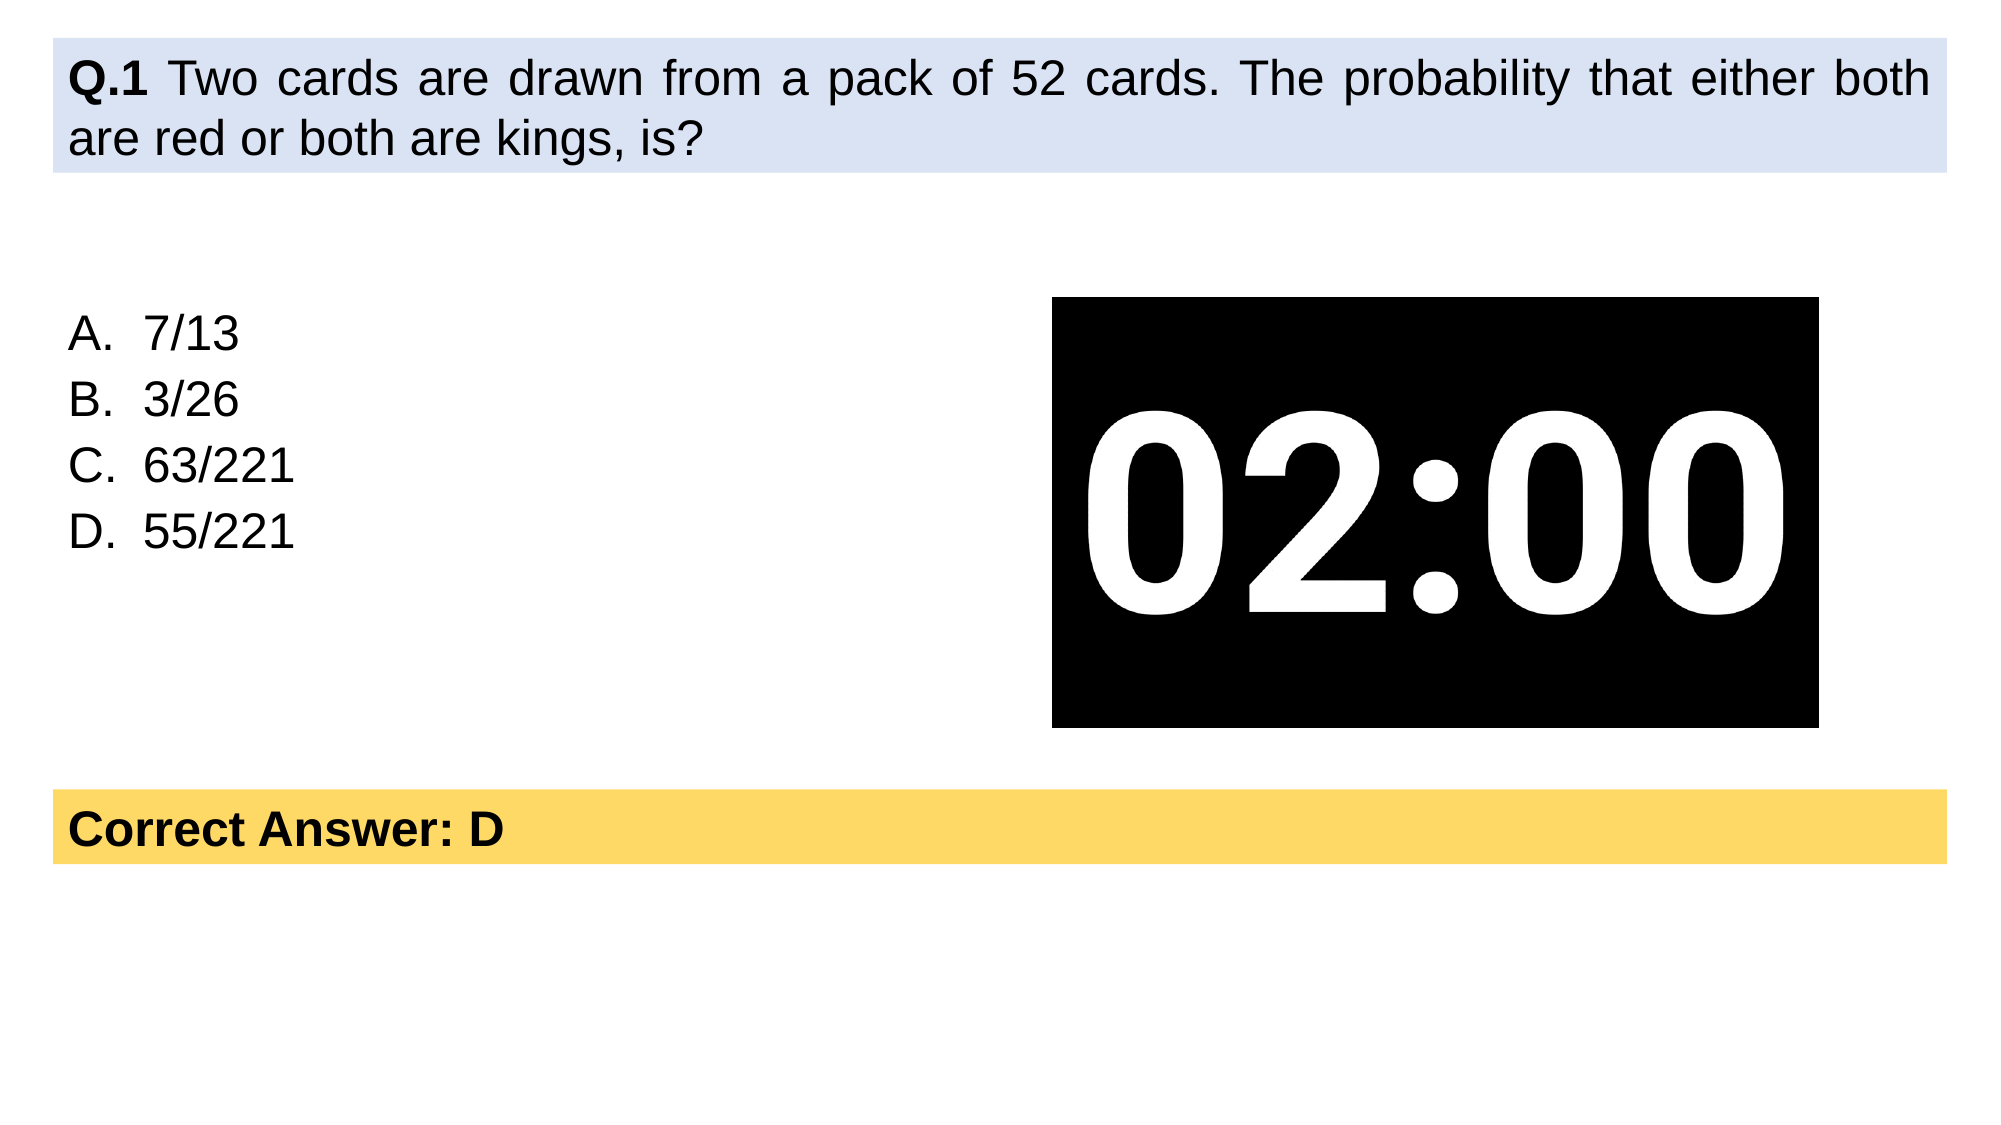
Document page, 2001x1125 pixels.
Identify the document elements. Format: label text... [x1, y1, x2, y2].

text_box 7/13 3/26 63/221 55/221 [53, 286, 459, 566]
text_box Correct Answer: D [53, 789, 1947, 865]
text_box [1051, 296, 1820, 728]
text_box Q.1 Two cards are drawn from a pack of 52 cards. The probability that either both are red or both are kings, is? [53, 37, 1947, 173]
